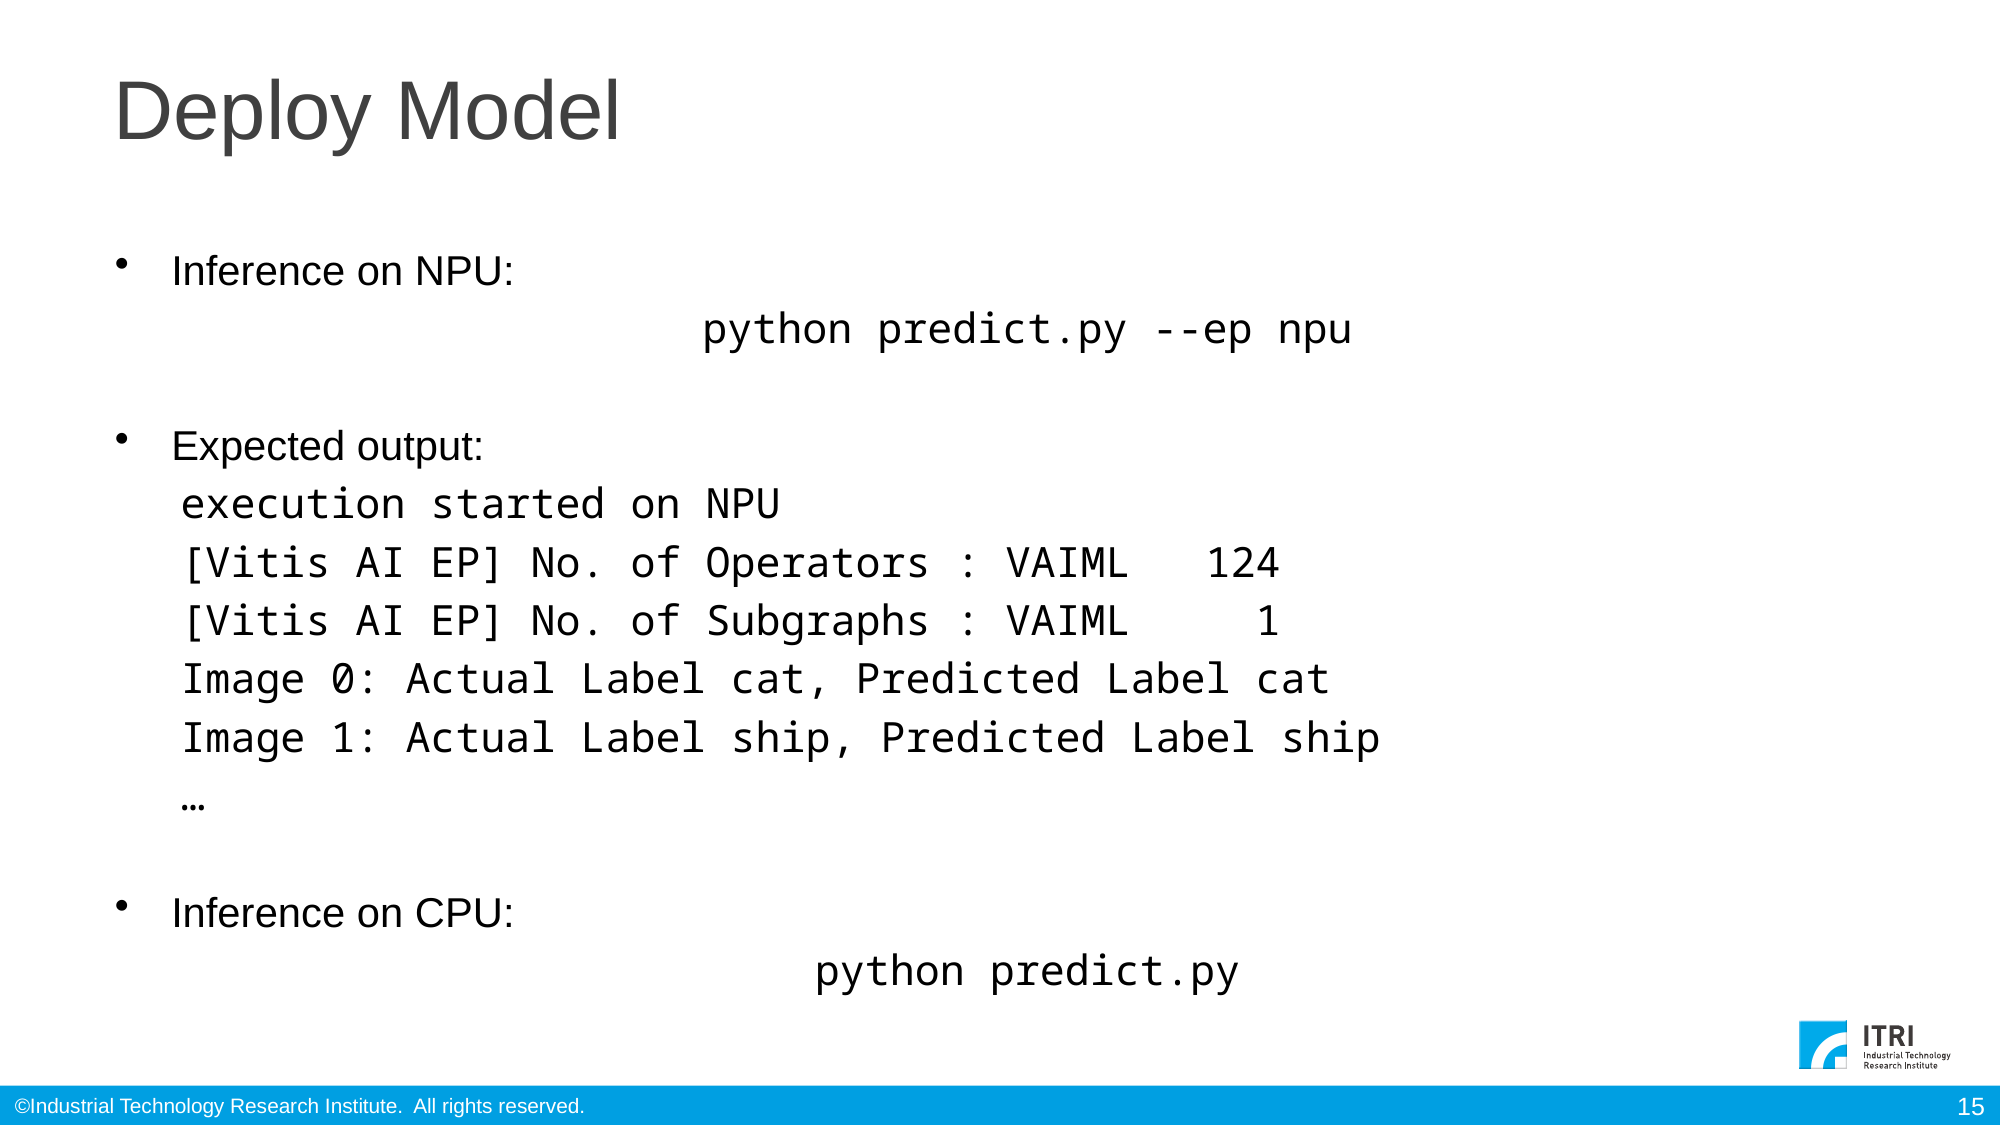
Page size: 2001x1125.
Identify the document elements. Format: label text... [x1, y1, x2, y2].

title Deploy Model [98, 48, 1930, 198]
list Inference on NPU: python predict.py --ep npu Expected output: execution started on NPU [Vitis AI EP] No. of Operators : VAIML 124 [Vitis AI EP] No. of Subgraphs : VAIML 1 Image 0: Actual Label cat, Predicted Label cat Image 1: Actual Label ship, Predicted Label ship … Inference on CPU: python predict.py [99, 236, 1930, 1017]
slide_number 15 [1874, 1085, 2000, 1125]
